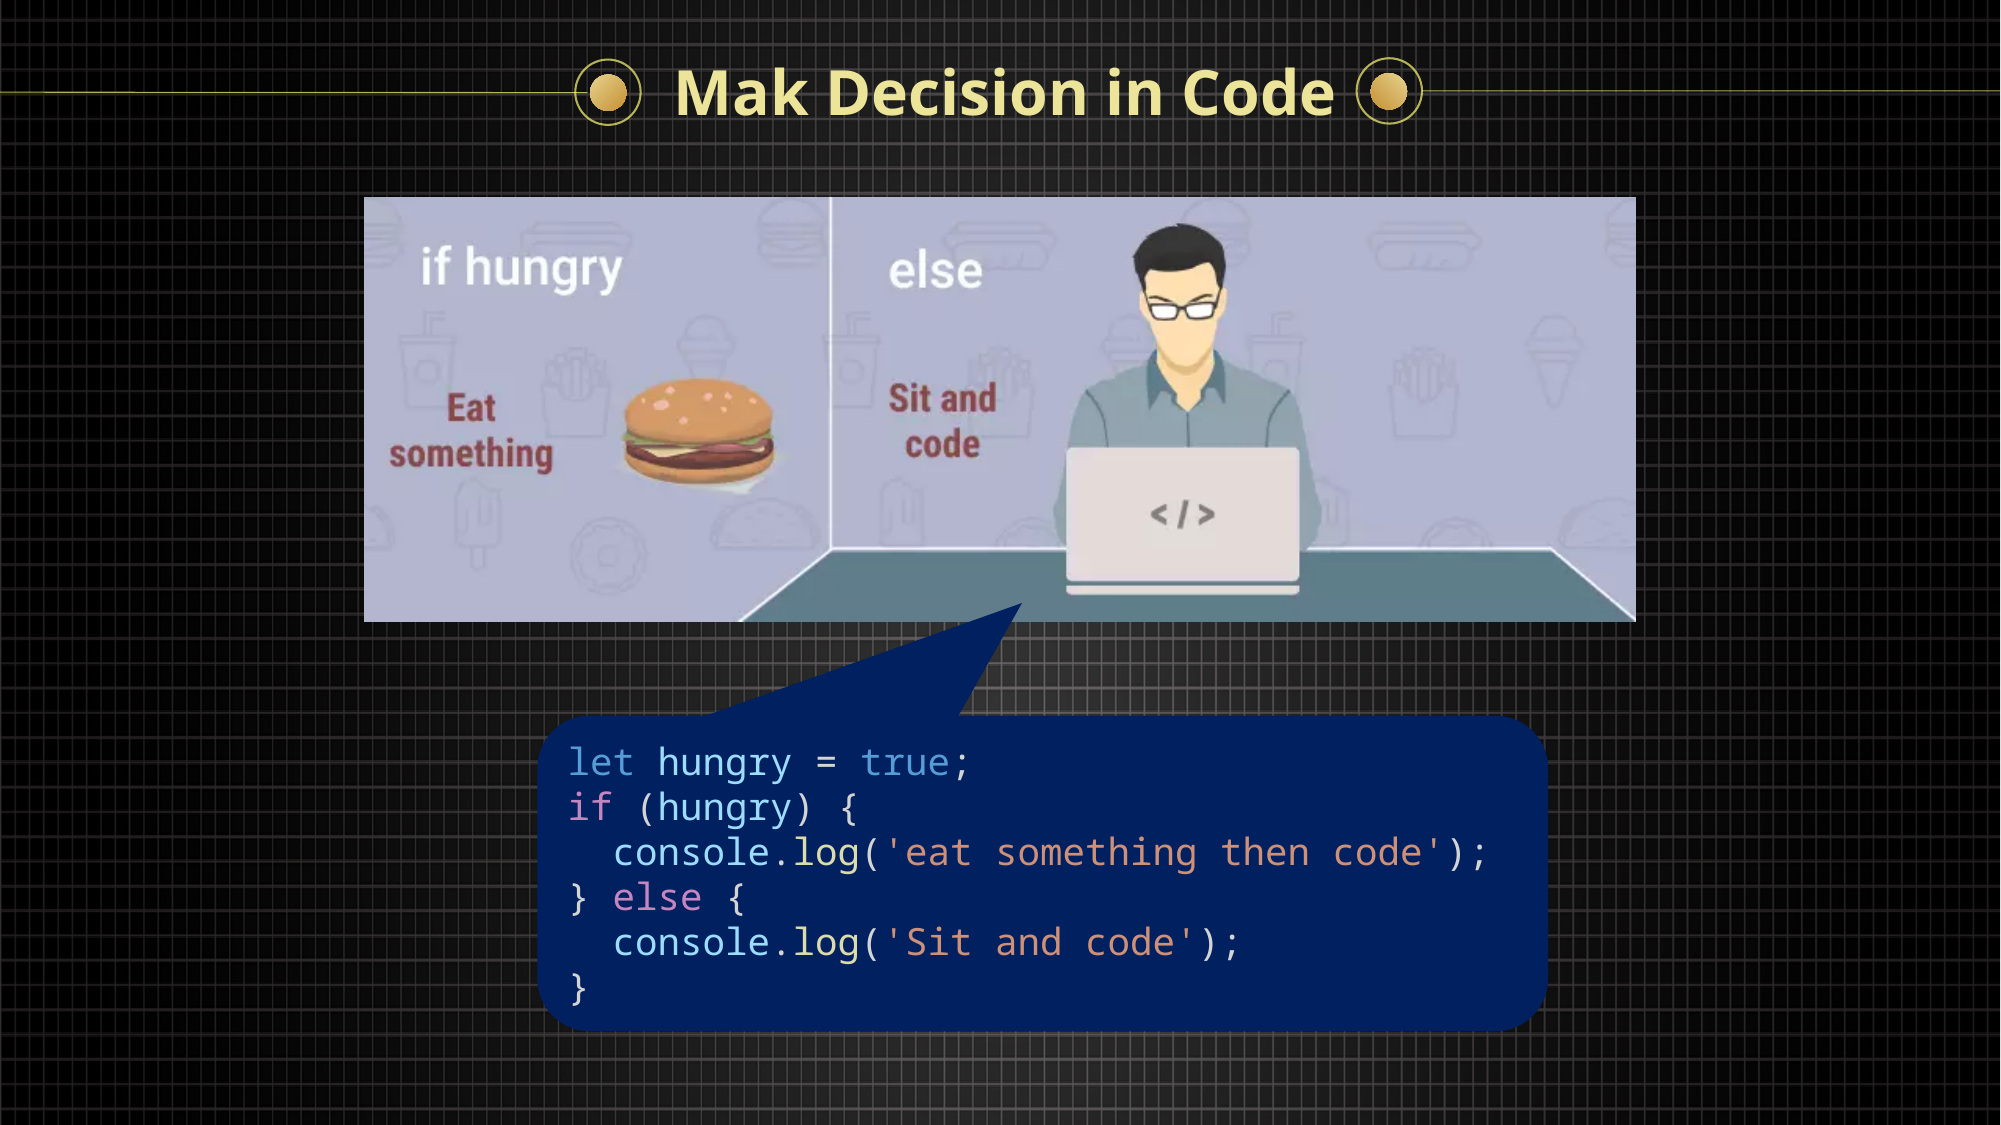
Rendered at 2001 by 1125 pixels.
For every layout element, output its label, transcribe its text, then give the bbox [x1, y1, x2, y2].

picture [0, 0, 2001, 1125]
text_box Mak Decision in Code [658, 45, 1352, 136]
text_box [574, 58, 642, 126]
text_box [1355, 57, 1423, 125]
text_box let hungry = true; if (hungry) { console.log('eat something then code'); } else { console.log('Sit and code'); } [537, 622, 1549, 1032]
text_box [588, 73, 628, 112]
text_box [1369, 72, 1409, 111]
